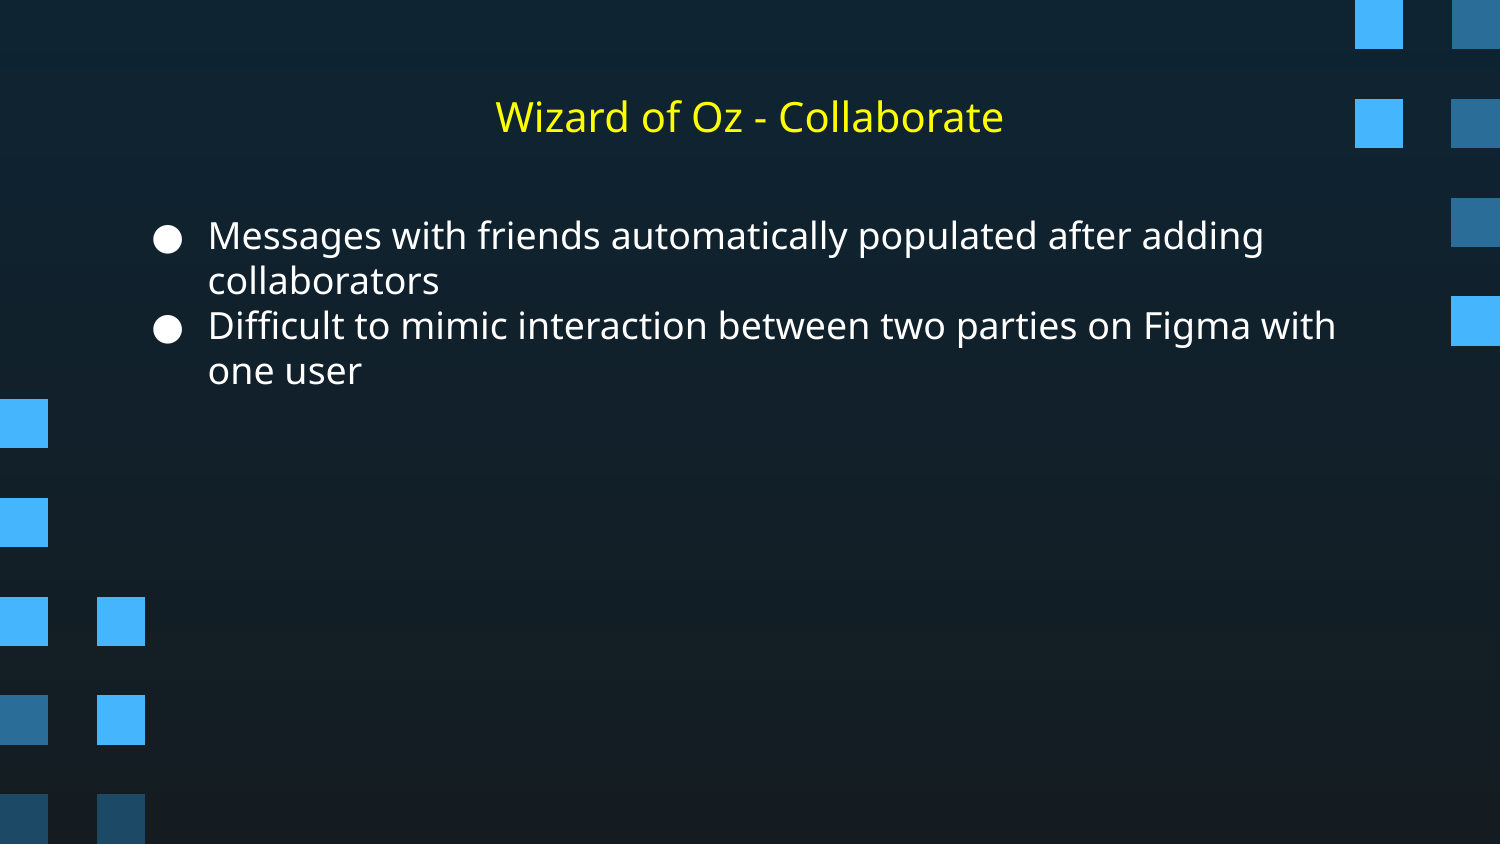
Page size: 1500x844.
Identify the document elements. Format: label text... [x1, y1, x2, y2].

list Messages with friends automatically populated after adding collaborators Difficult to mimic interaction between two parties on Figma with one user [117, 197, 1383, 756]
title Wizard of Oz - Collaborate [117, 88, 1383, 144]
